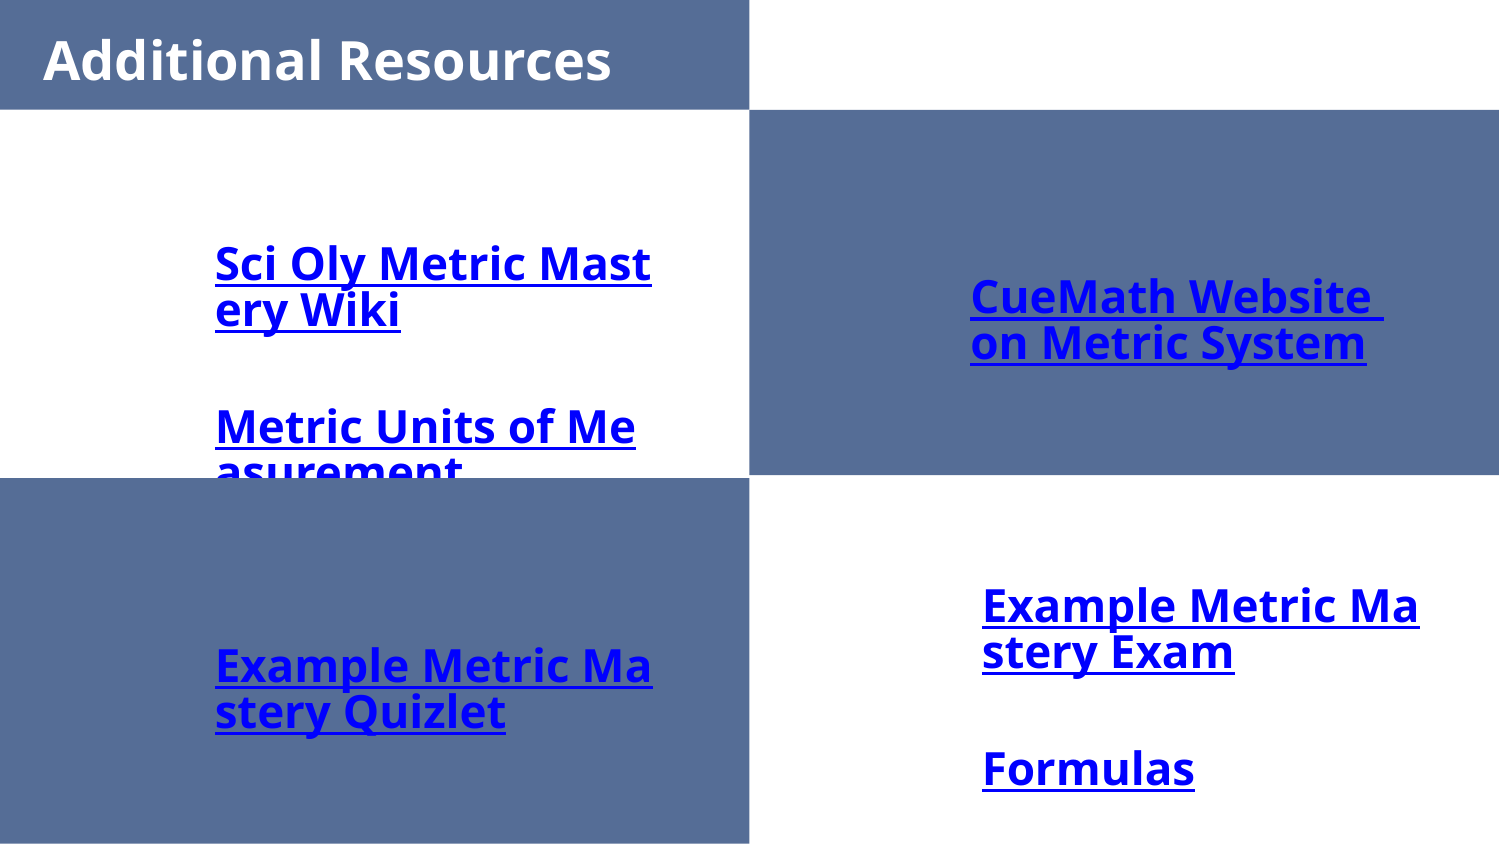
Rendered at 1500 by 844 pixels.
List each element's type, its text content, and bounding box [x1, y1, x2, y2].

title Example Metric Mastery Exam Formulas [966, 593, 1438, 772]
text_box [749, 109, 1499, 476]
title Sci Oly Metric Mastery Wiki Metric Units of Measurement [199, 222, 671, 430]
text_box [0, 478, 750, 844]
title CueMath Website on Metric System [955, 239, 1427, 346]
title Example Metric Mastery Quizlet [199, 608, 671, 714]
title Additional Resources [28, 0, 786, 106]
text_box [0, 0, 750, 110]
